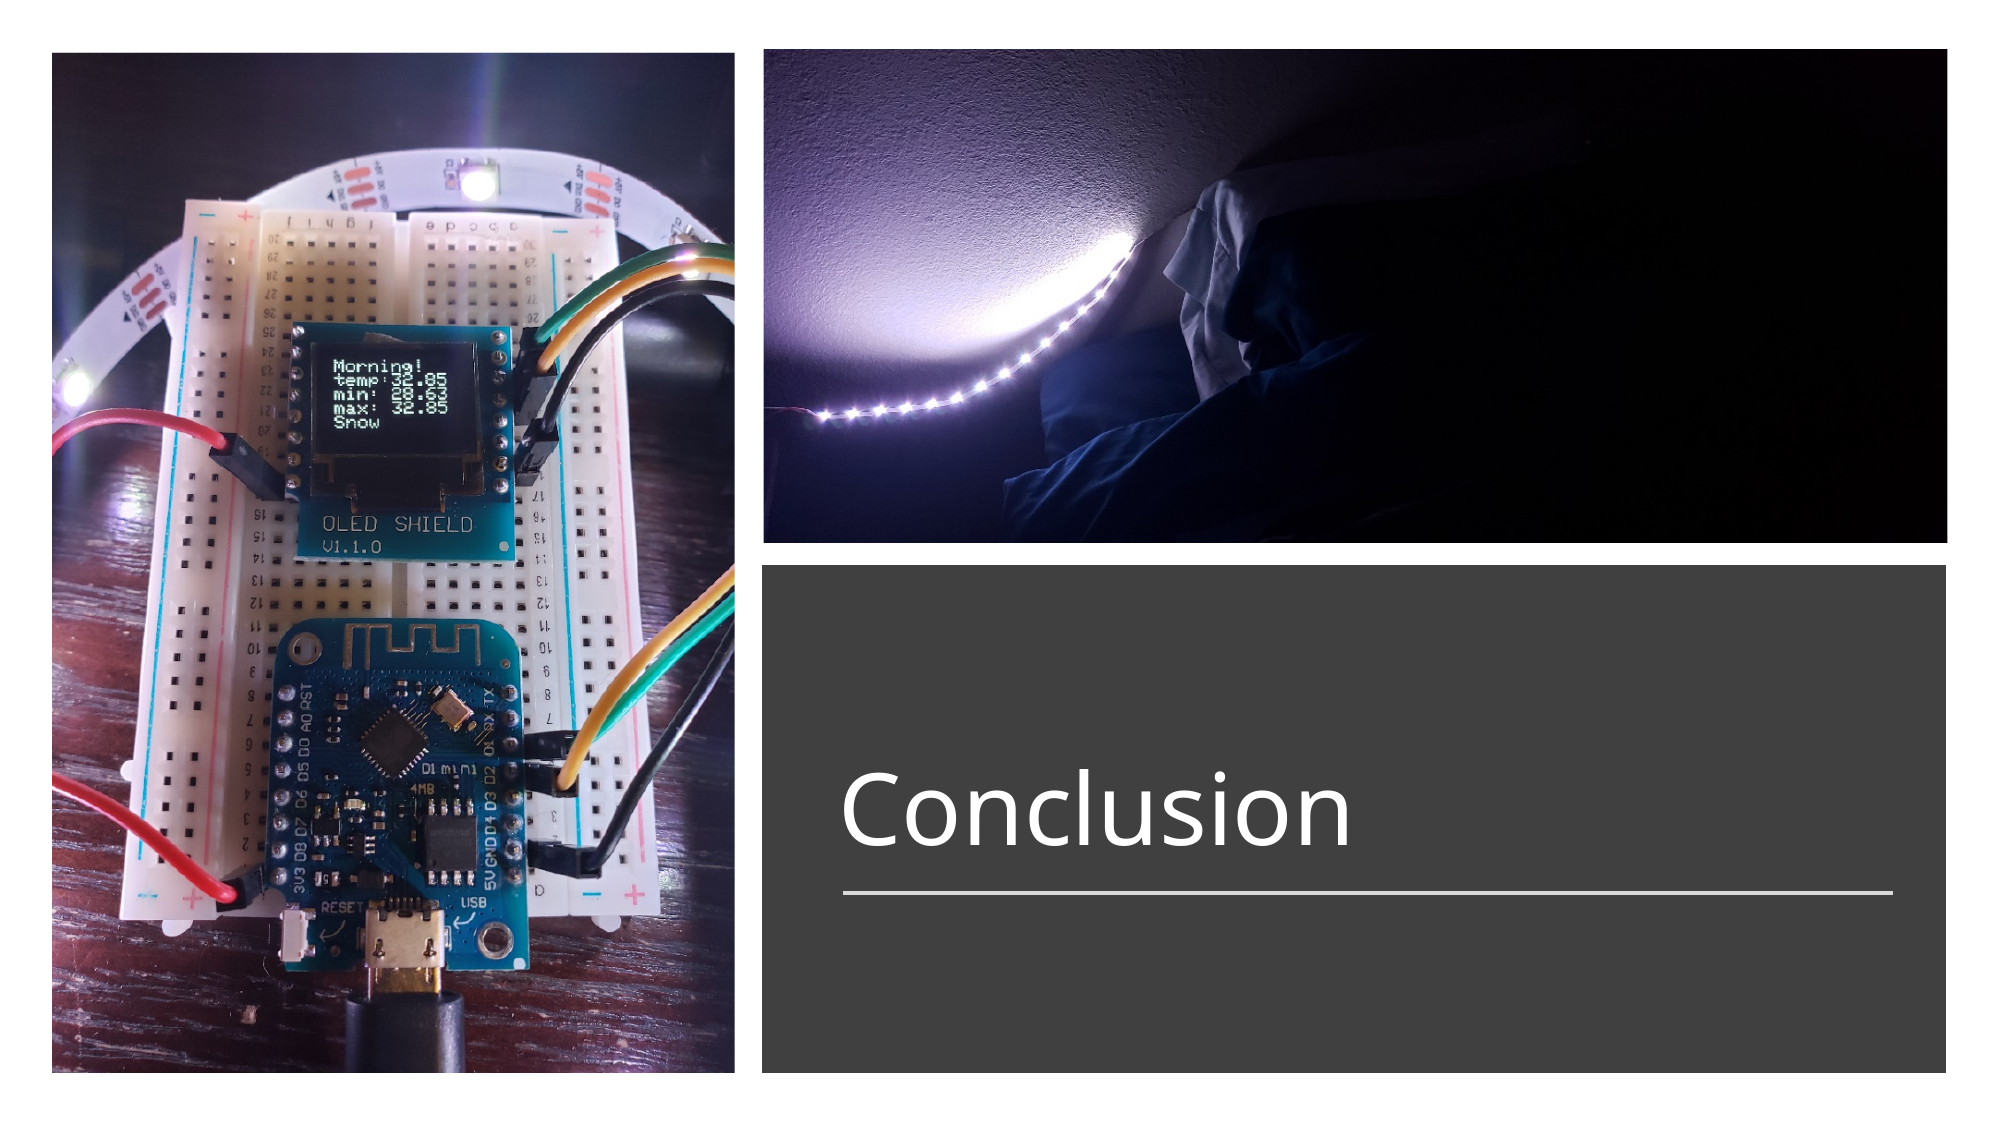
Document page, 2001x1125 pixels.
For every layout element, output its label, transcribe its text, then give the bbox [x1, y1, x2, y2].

text_box [771, 575, 1937, 1064]
title Conclusion [904, 625, 1885, 875]
picture [0, 49, 1948, 1072]
